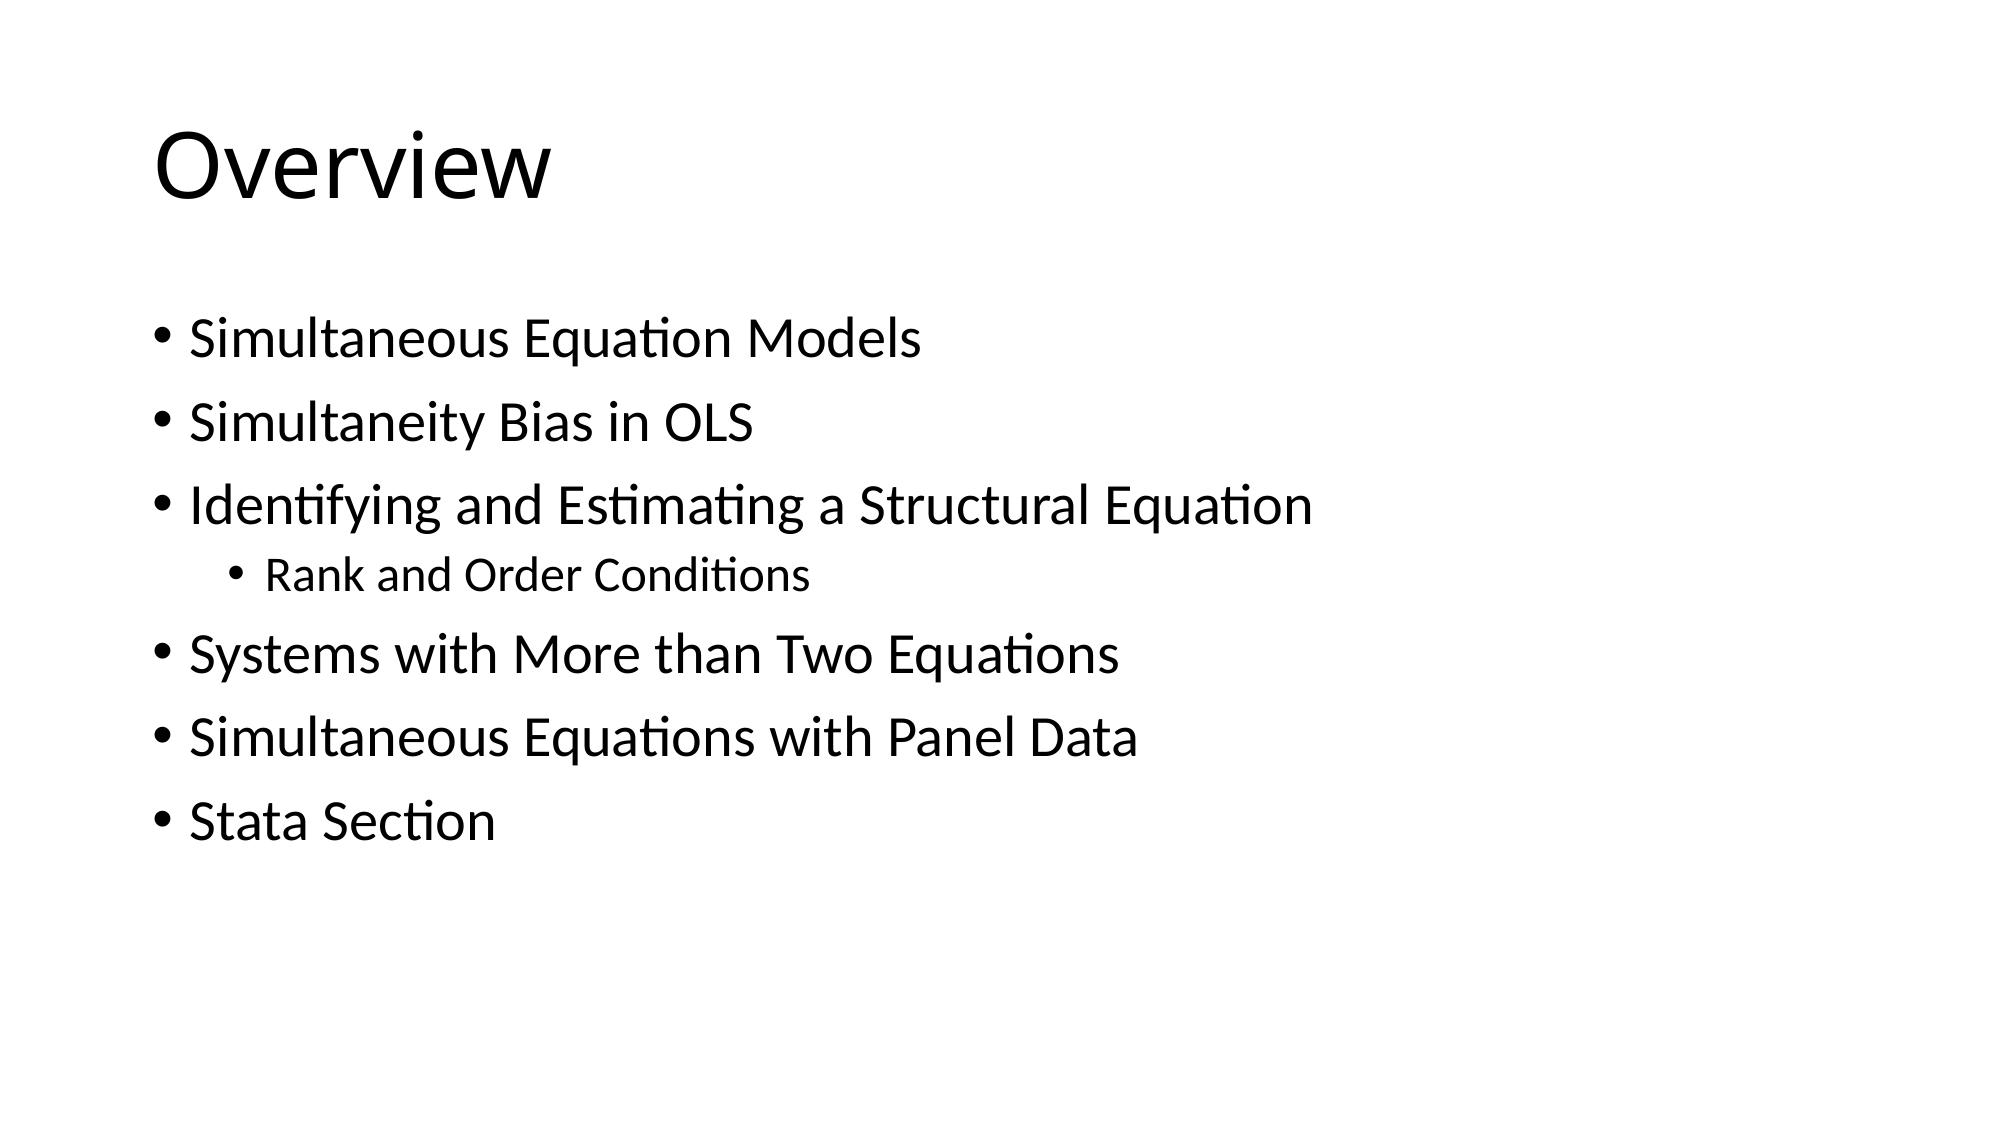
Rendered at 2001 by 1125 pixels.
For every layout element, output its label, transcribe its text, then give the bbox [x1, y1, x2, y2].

title Overview [137, 59, 1863, 278]
list Simultaneous Equation Models Simultaneity Bias in OLS Identifying and Estimating a Structural Equation Rank and Order Conditions Systems with More than Two Equations Simultaneous Equations with Panel Data Stata Section [137, 299, 1863, 1014]
